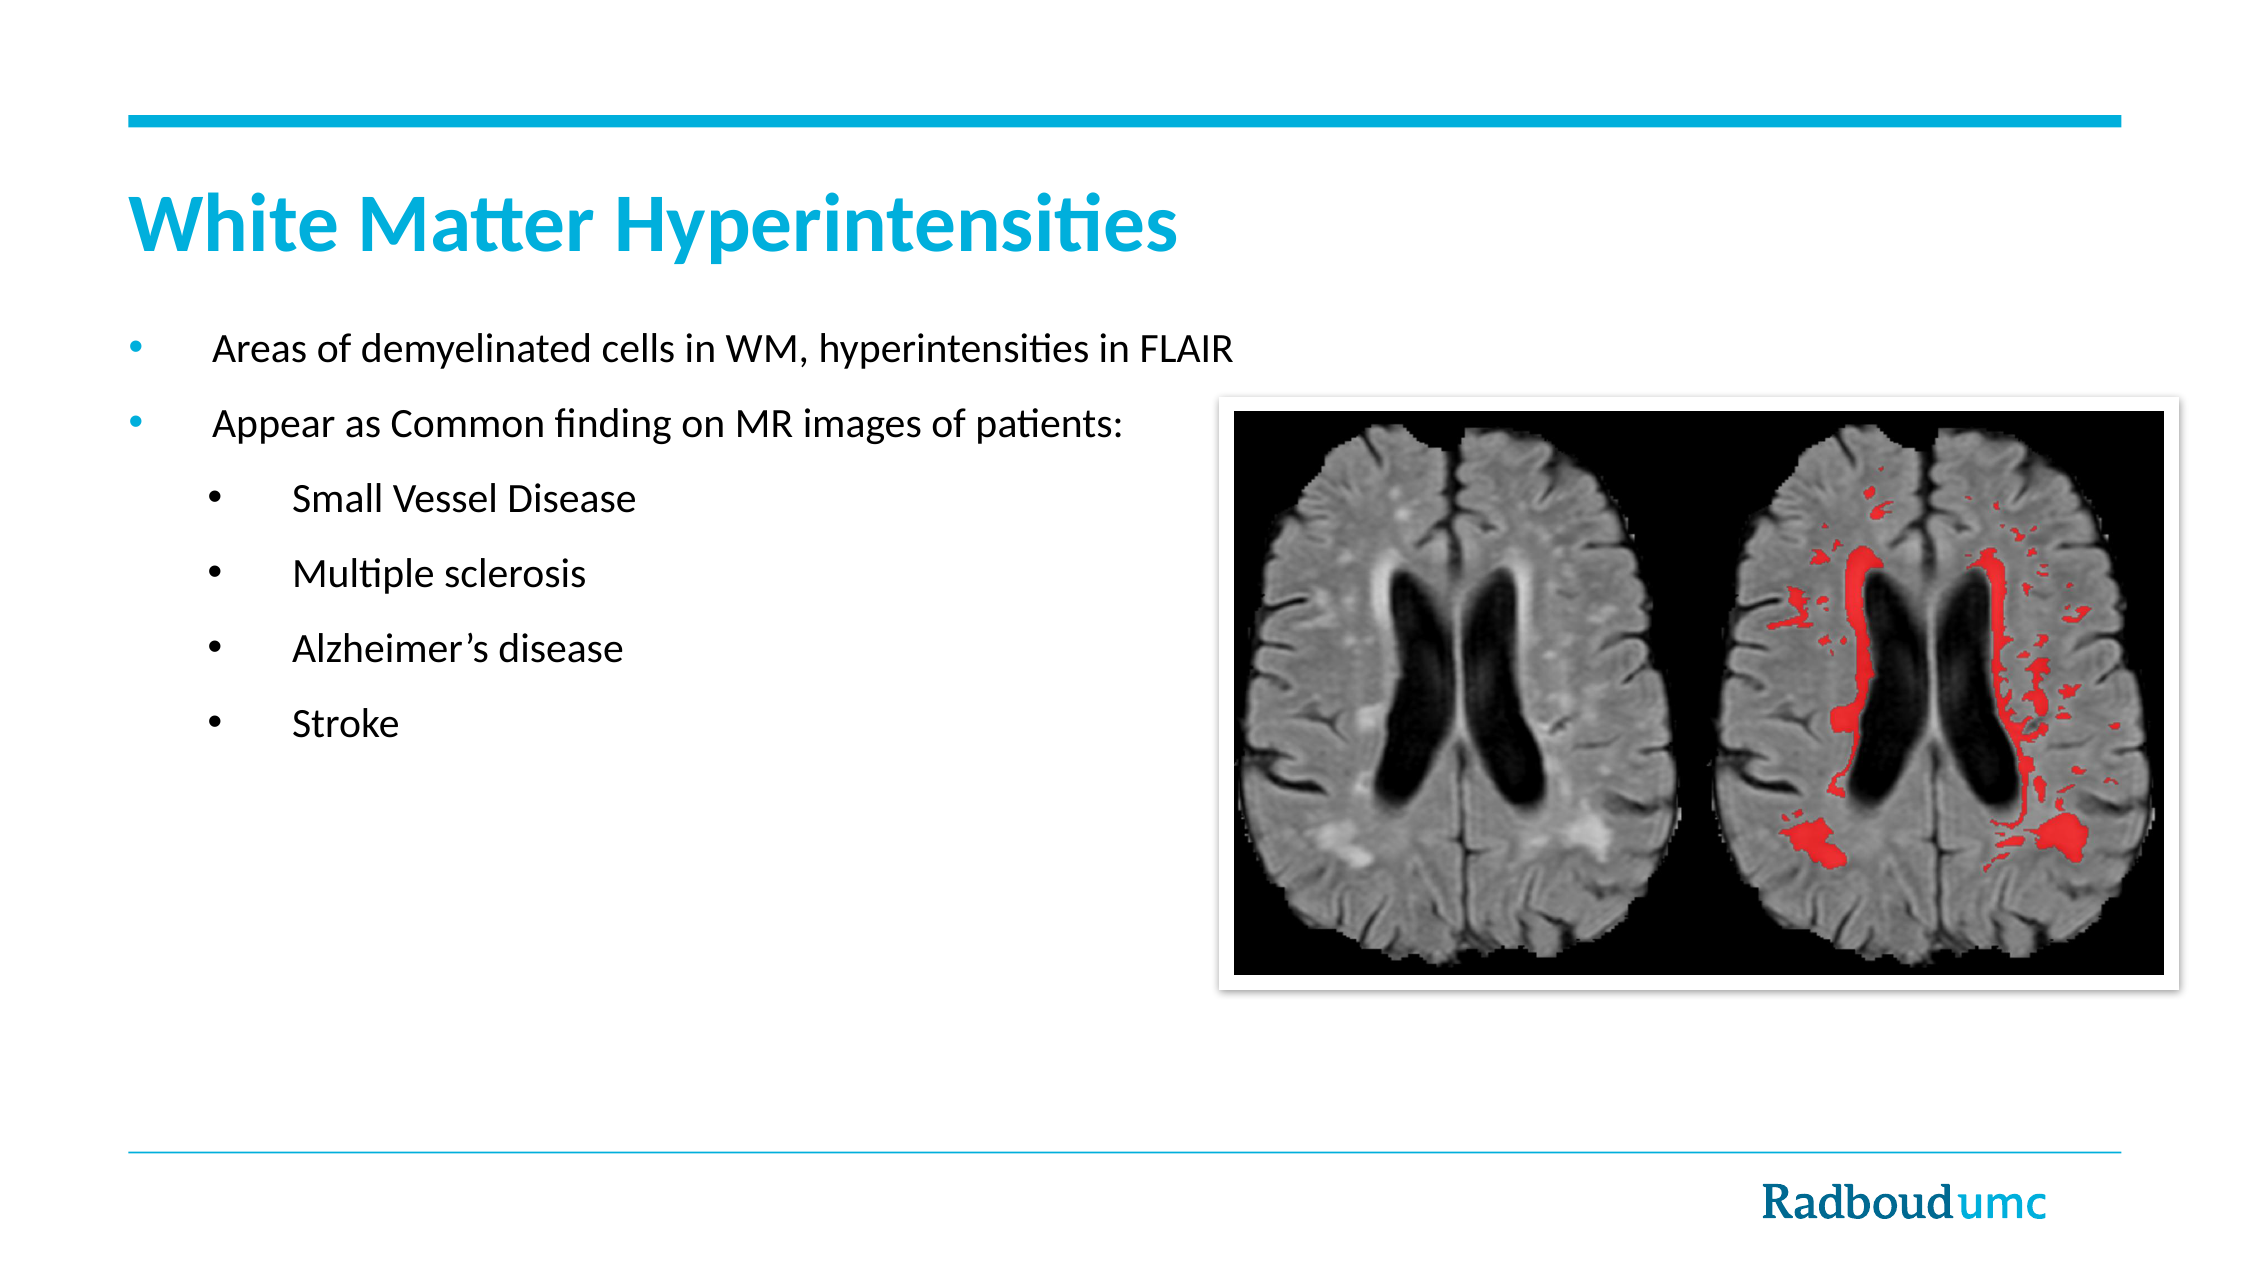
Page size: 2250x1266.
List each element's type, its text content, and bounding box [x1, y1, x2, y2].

title White Matter Hyperintensities [128, 136, 2122, 268]
picture [1233, 410, 2165, 976]
list Areas of demyelinated cells in WM, hyperintensities in FLAIR Appear as Common finding on MR images of patients: Small Vessel Disease Multiple sclerosis Alzheimer’s disease Stroke [128, 296, 1291, 1072]
